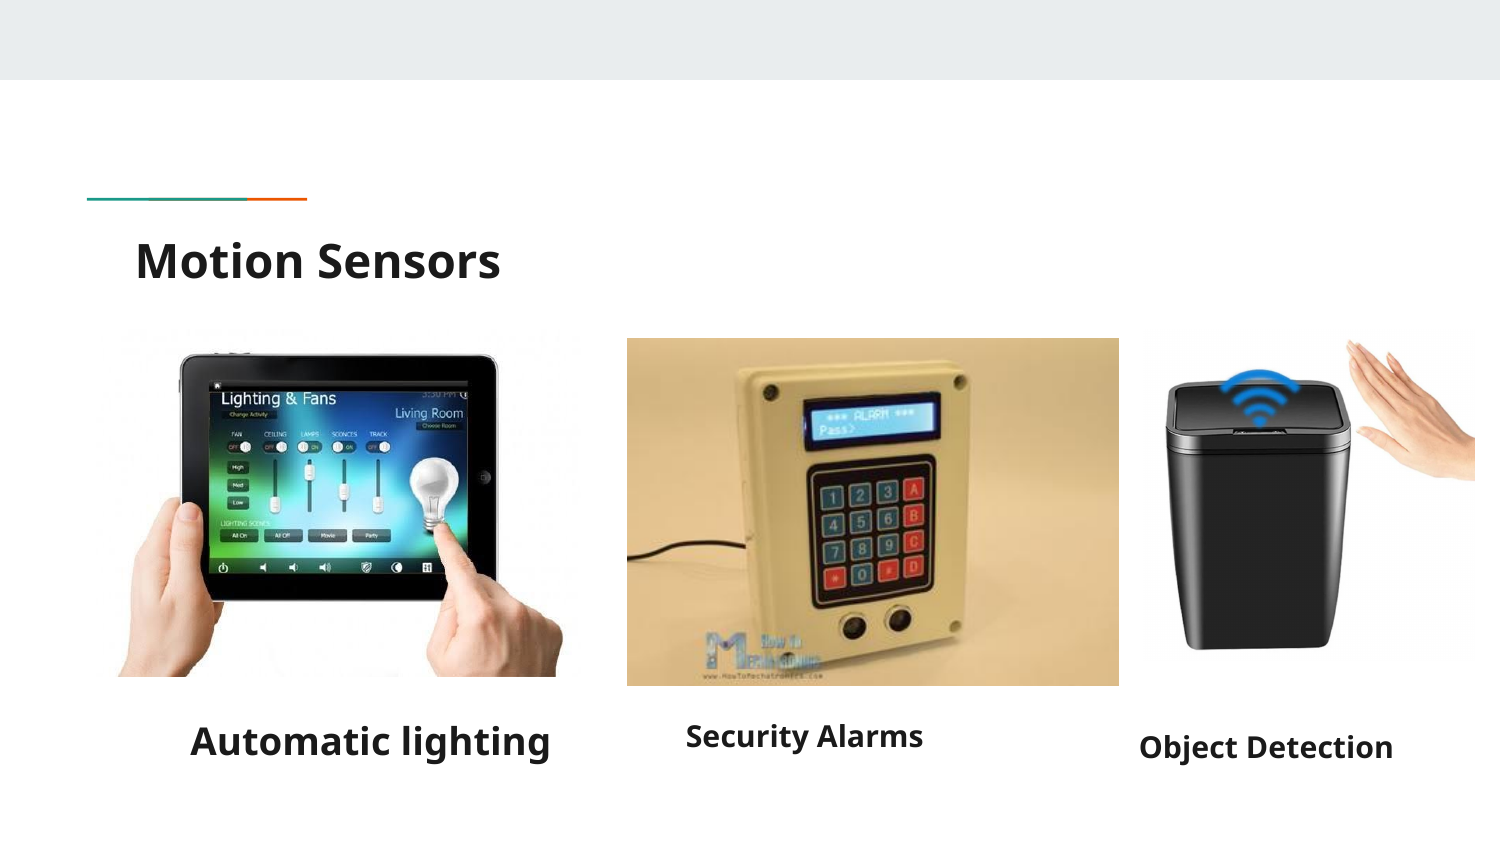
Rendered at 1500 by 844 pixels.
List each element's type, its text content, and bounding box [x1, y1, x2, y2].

title Security Alarms [670, 701, 993, 790]
title Object Detection [1123, 713, 1446, 802]
title Motion Sensors [119, 216, 1381, 305]
picture [96, 328, 582, 678]
title Automatic lighting [175, 701, 628, 790]
picture [1142, 328, 1476, 662]
picture [627, 337, 1119, 687]
